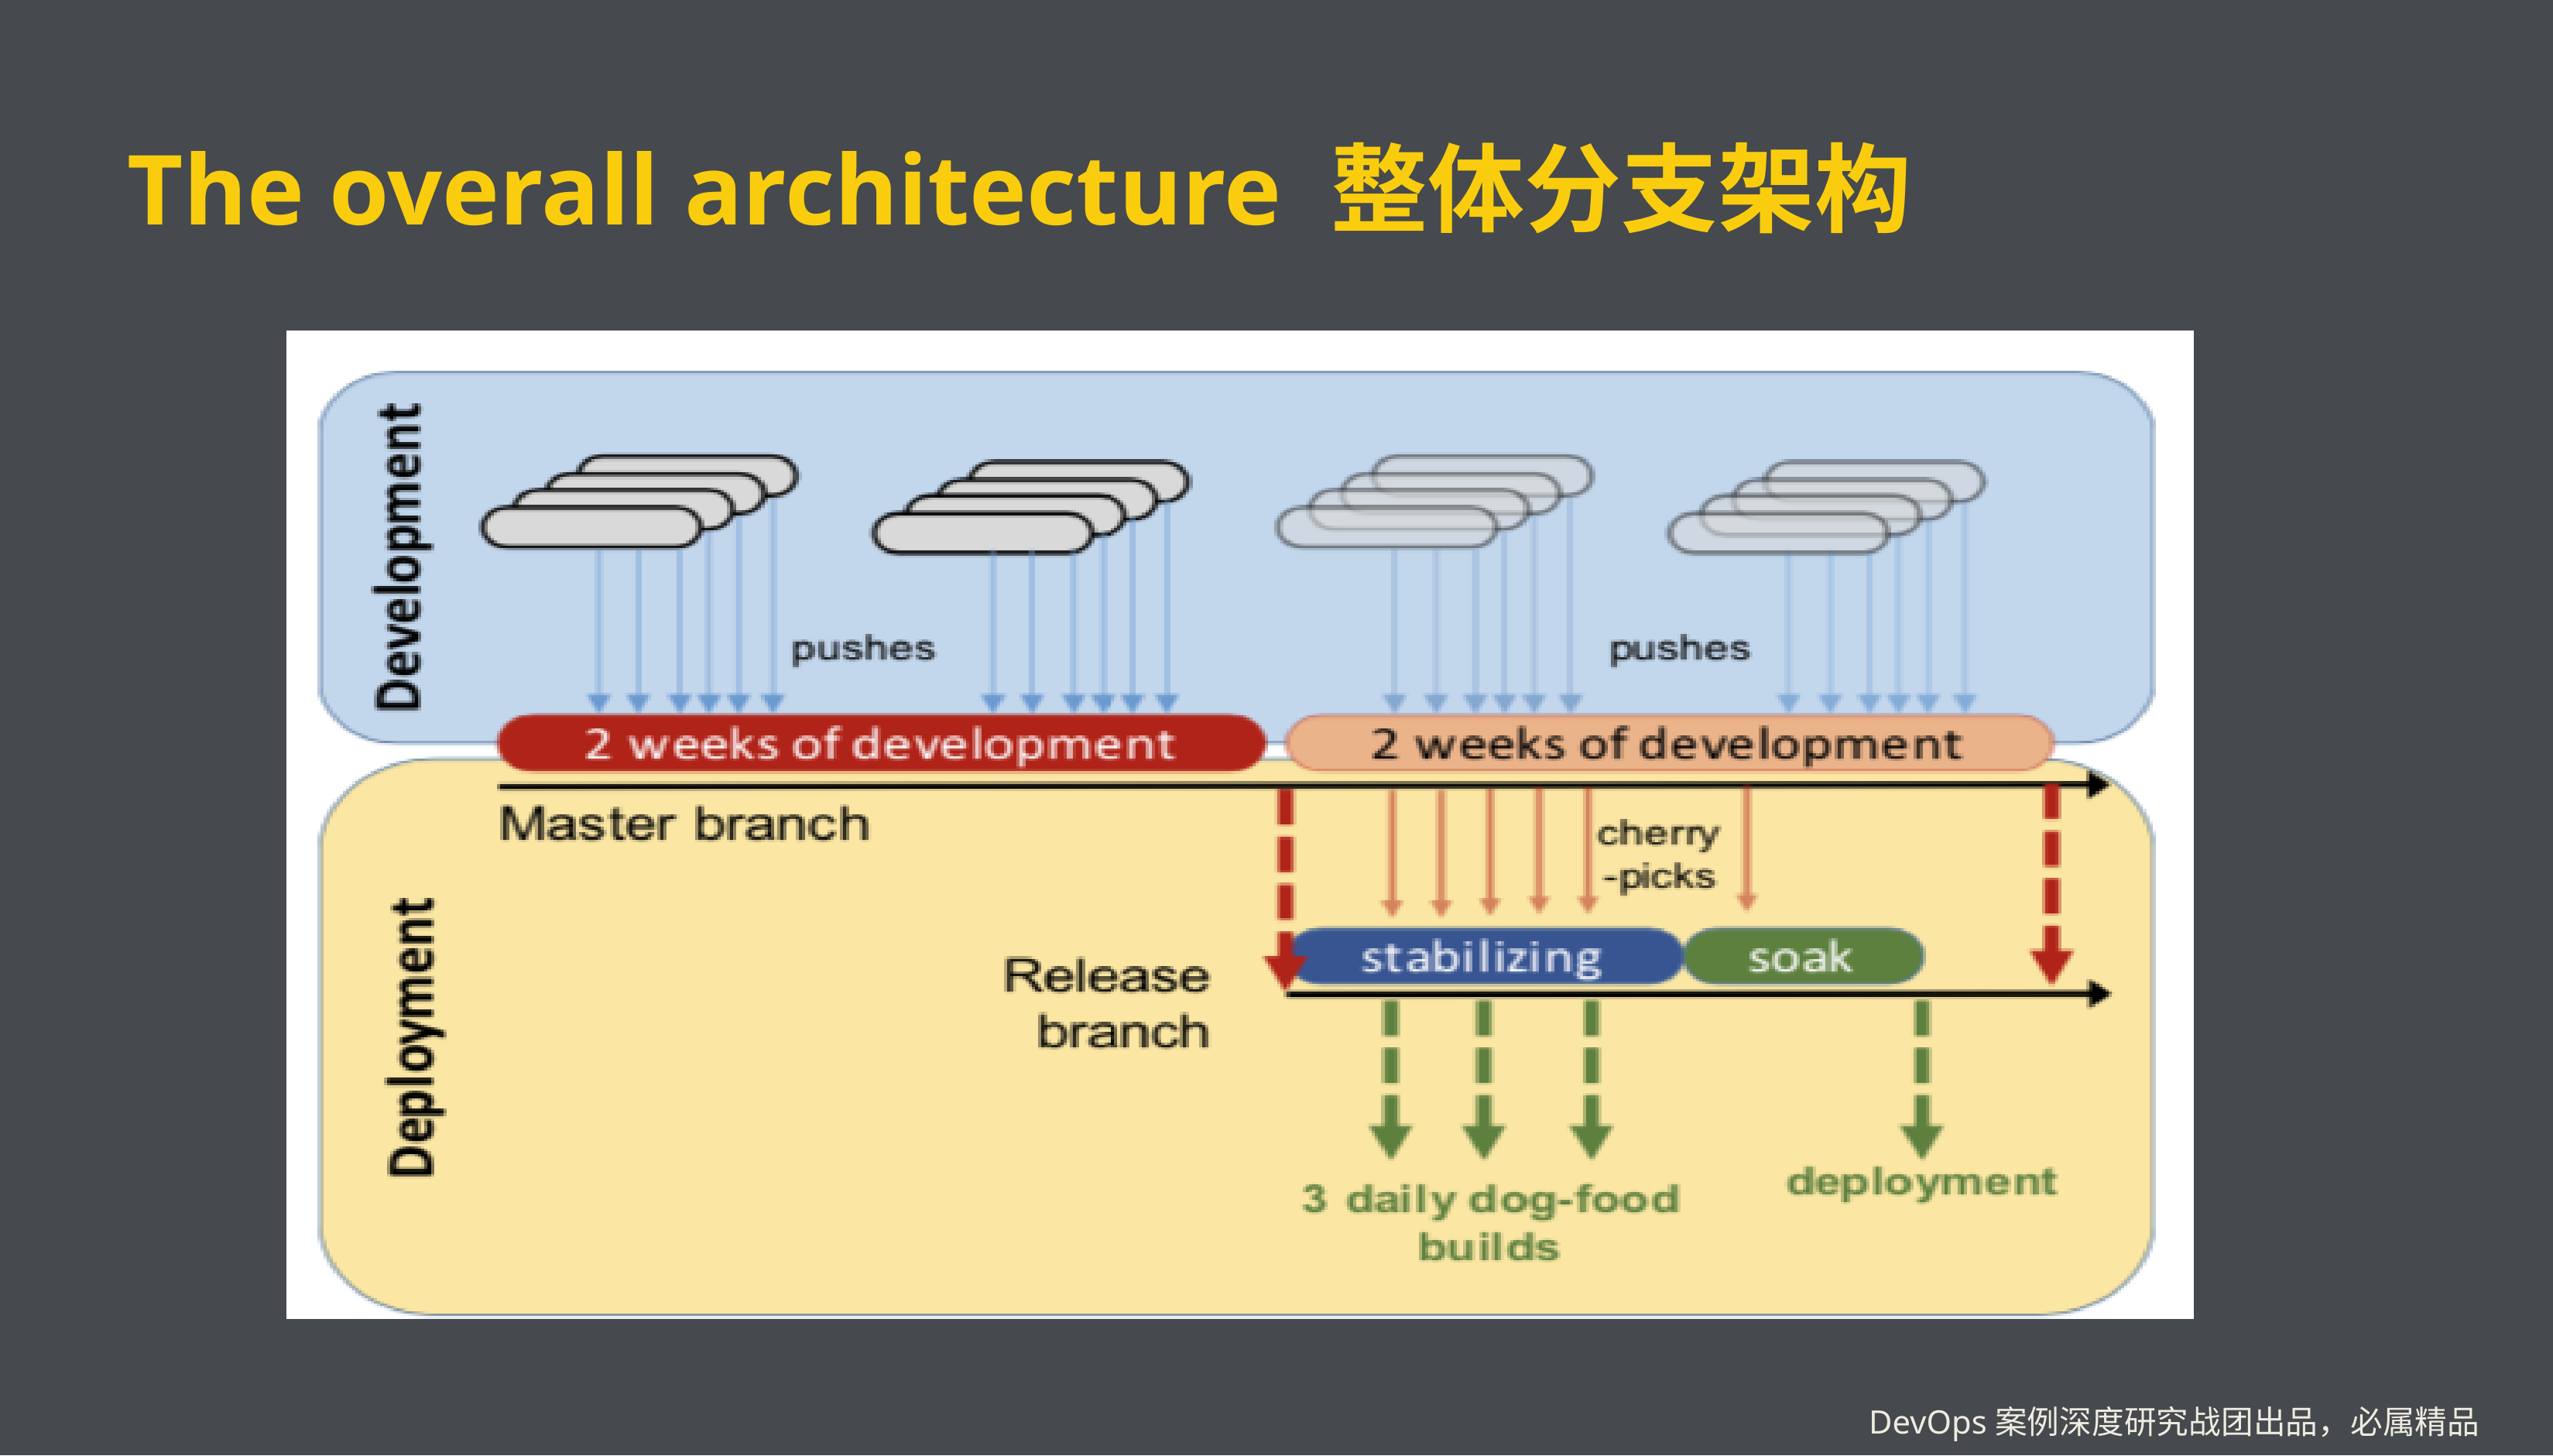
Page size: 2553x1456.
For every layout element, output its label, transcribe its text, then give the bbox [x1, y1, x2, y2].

title The overall architecture 整体分支架构 [127, 128, 2425, 372]
picture [286, 331, 2194, 1320]
